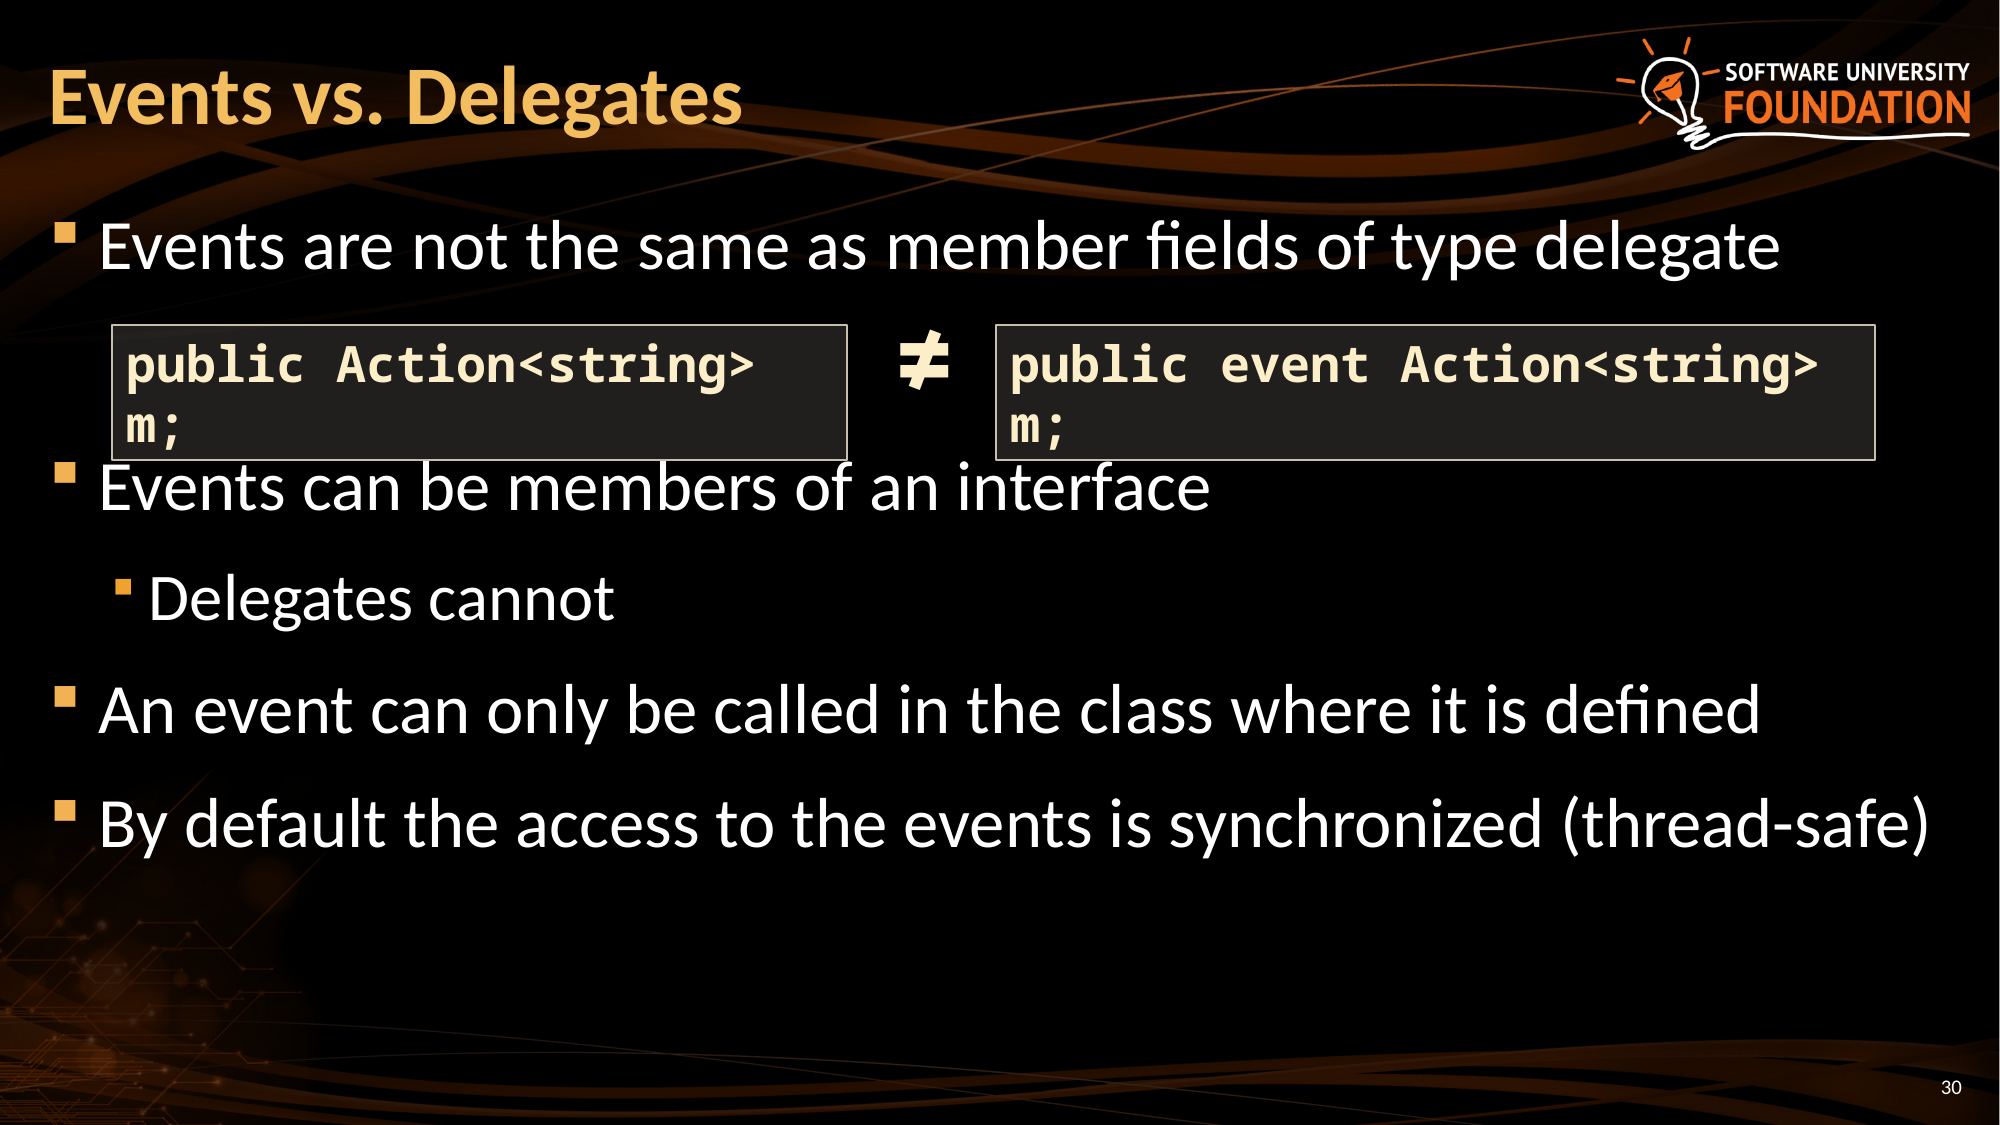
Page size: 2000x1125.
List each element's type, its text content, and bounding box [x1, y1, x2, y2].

text_box public Action<string> m; [112, 324, 847, 460]
list Events are not the same as member fields of type delegate Events can be members of an interface Delegates cannot An event can only be called in the class where it is defined By default the access to the events is synchronized (thread-safe) [31, 188, 1968, 1103]
picture [0, 0, 2000, 1125]
text_box ≠ [865, 285, 984, 426]
title Events vs. Delegates [30, 6, 1602, 189]
text_box public event Action<string> m; [996, 324, 1875, 460]
